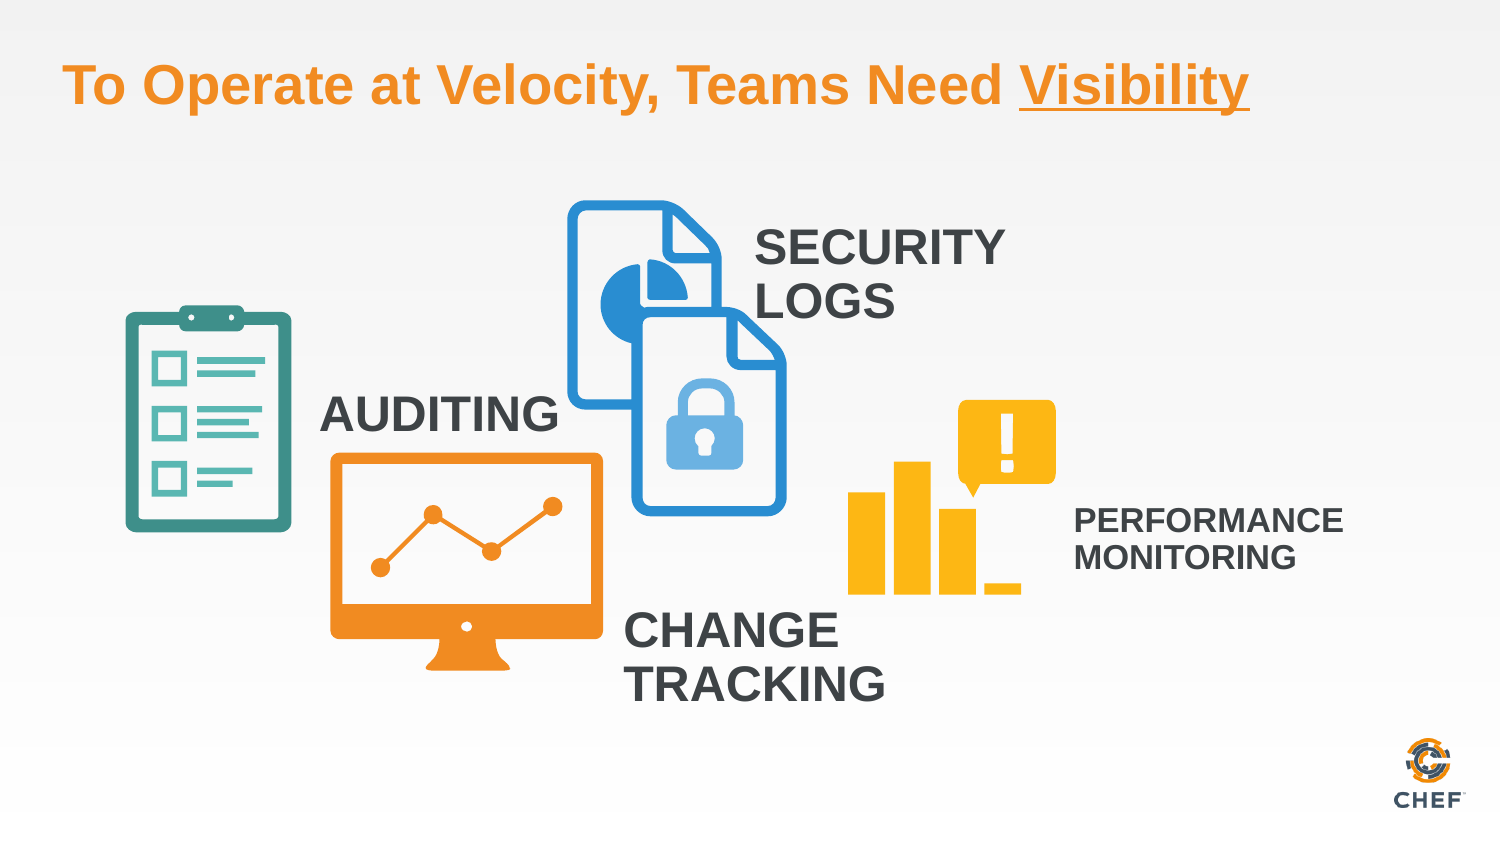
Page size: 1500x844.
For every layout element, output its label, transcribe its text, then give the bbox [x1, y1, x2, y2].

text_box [567, 199, 1018, 450]
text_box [330, 452, 933, 681]
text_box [125, 305, 629, 533]
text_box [847, 399, 1384, 595]
title To Operate at Velocity, Teams Need Visibility [62, 56, 1438, 119]
picture [1394, 738, 1466, 808]
